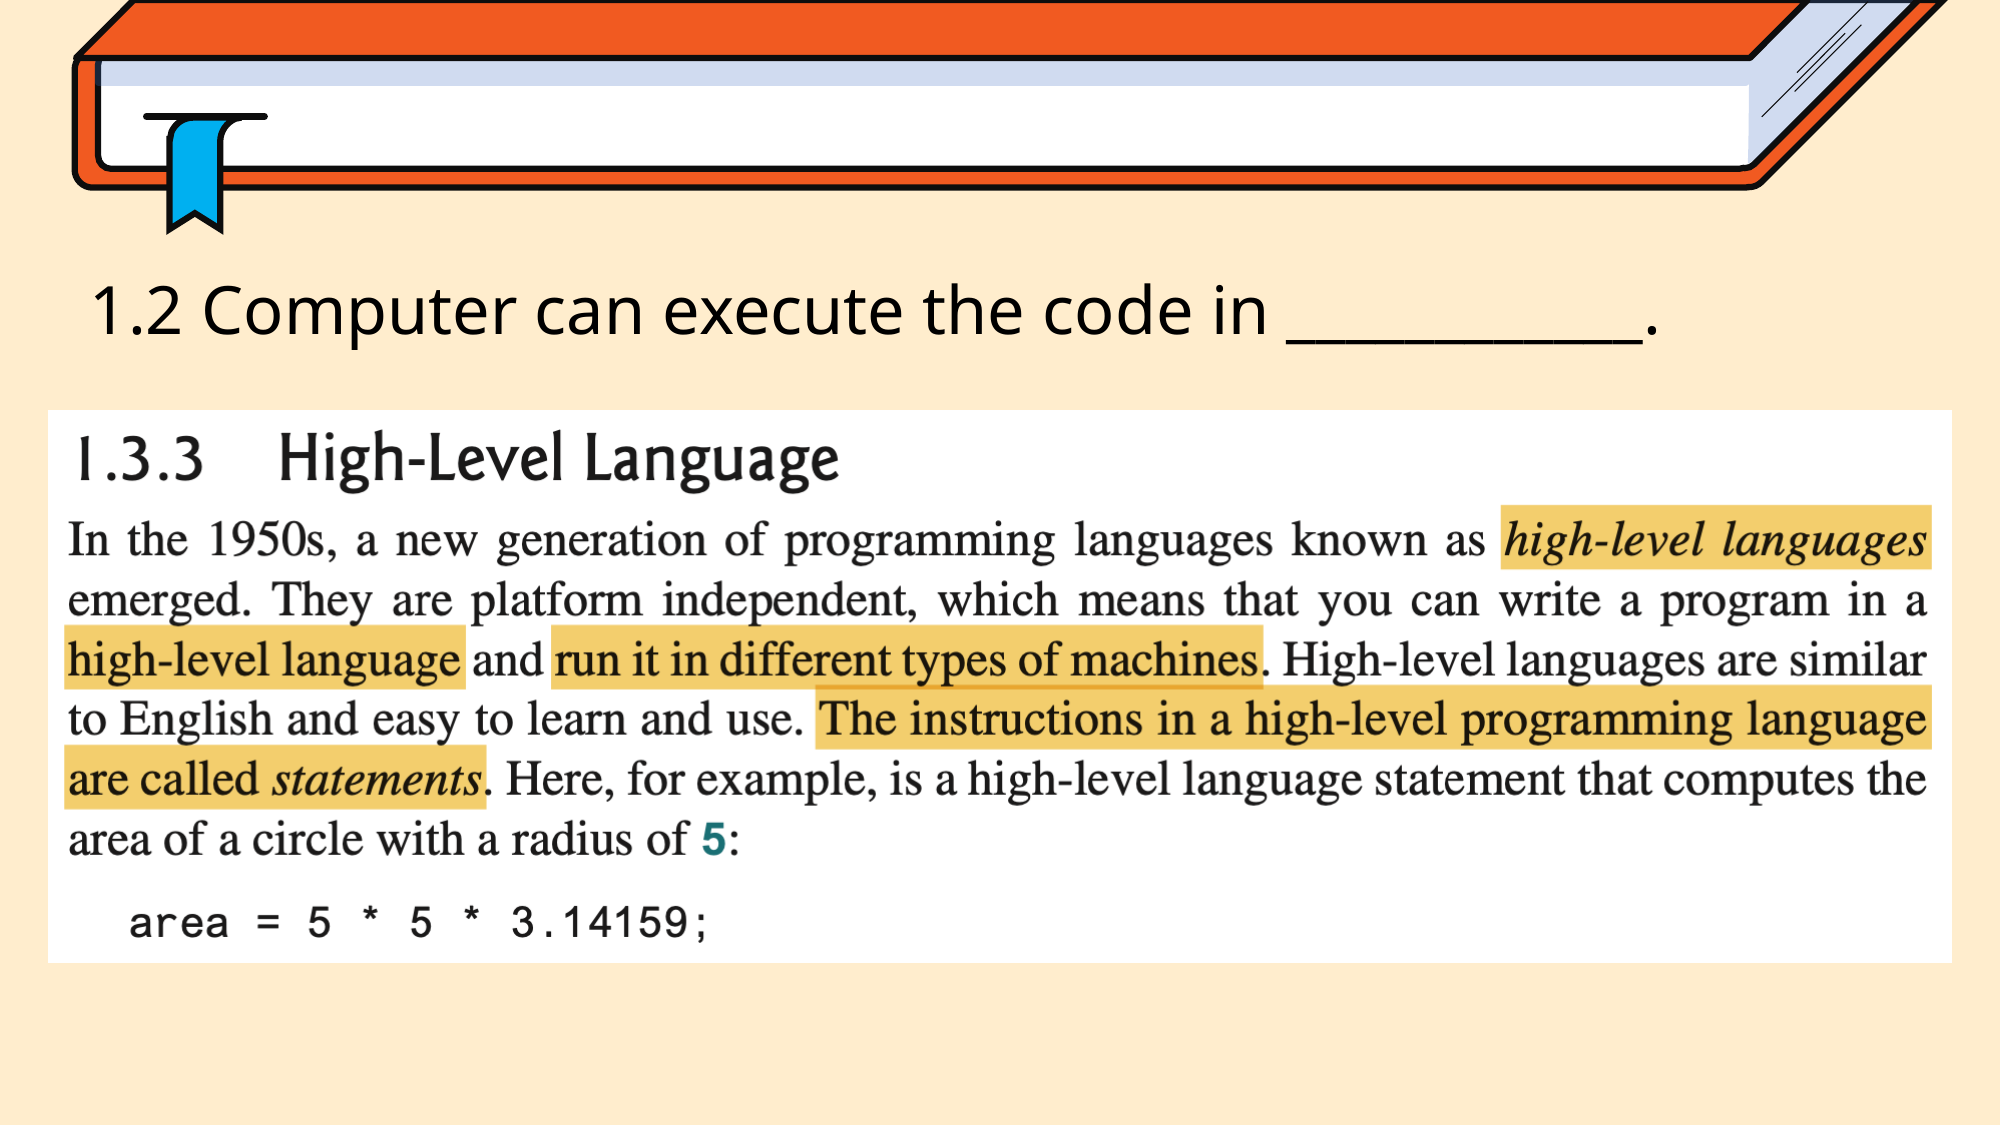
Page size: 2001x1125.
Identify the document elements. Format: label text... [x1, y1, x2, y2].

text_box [74, 0, 1944, 230]
text_box 1.2 Computer can execute the code in ____________. machine language B. assembly language C. high-level language D. none of the above [74, 260, 1971, 756]
picture [48, 410, 1952, 963]
